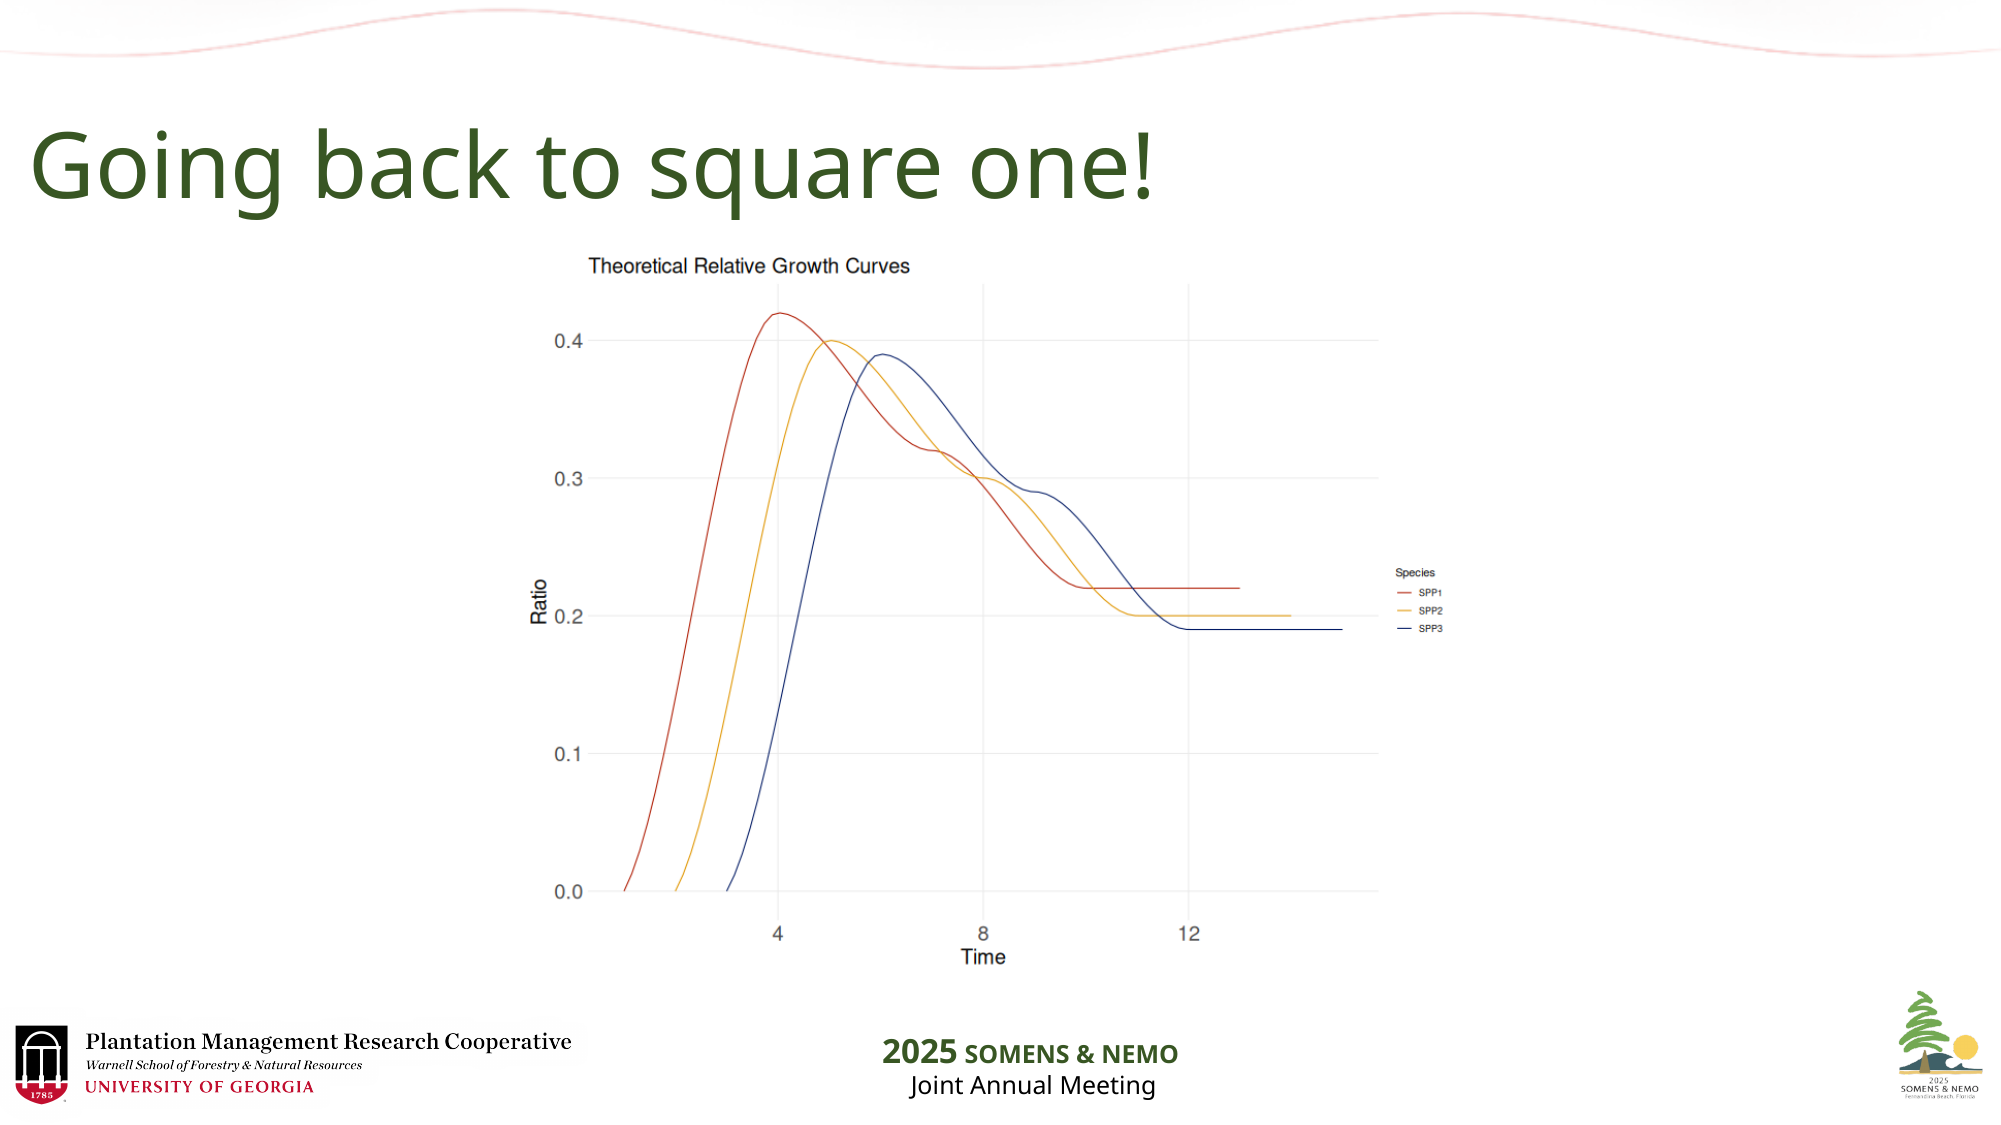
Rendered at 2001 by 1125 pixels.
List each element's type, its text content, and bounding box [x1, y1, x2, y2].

title Going back to square one! [13, 59, 1987, 277]
picture [1878, 984, 2000, 1106]
picture [524, 252, 1454, 975]
picture [13, 1023, 572, 1107]
